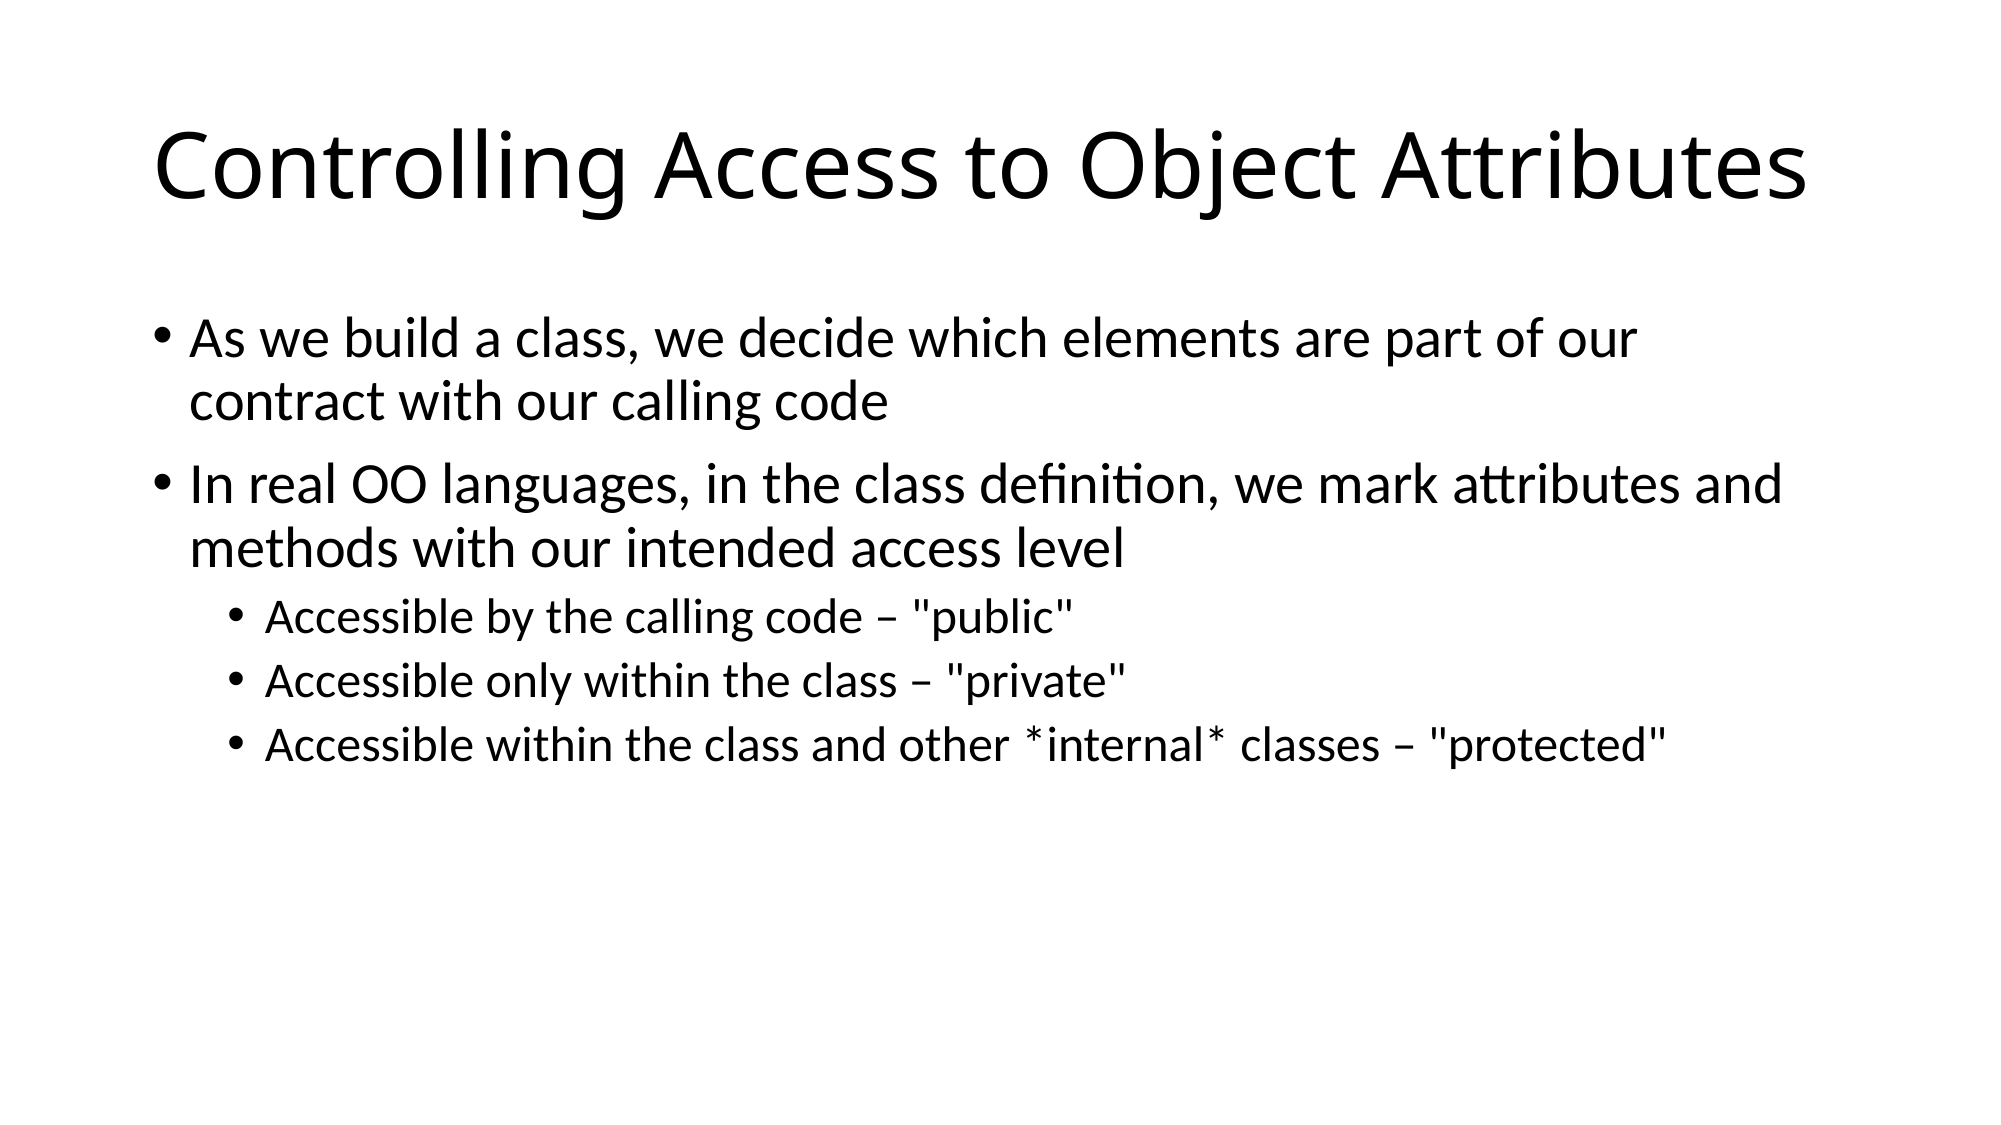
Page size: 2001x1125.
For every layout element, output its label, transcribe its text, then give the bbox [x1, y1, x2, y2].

list As we build a class, we decide which elements are part of our contract with our calling code In real OO languages, in the class definition, we mark attributes and methods with our intended access level Accessible by the calling code – "public" Accessible only within the class – "private" Accessible within the class and other *internal* classes – "protected" [137, 299, 1863, 1014]
title Controlling Access to Object Attributes [137, 59, 1863, 278]
